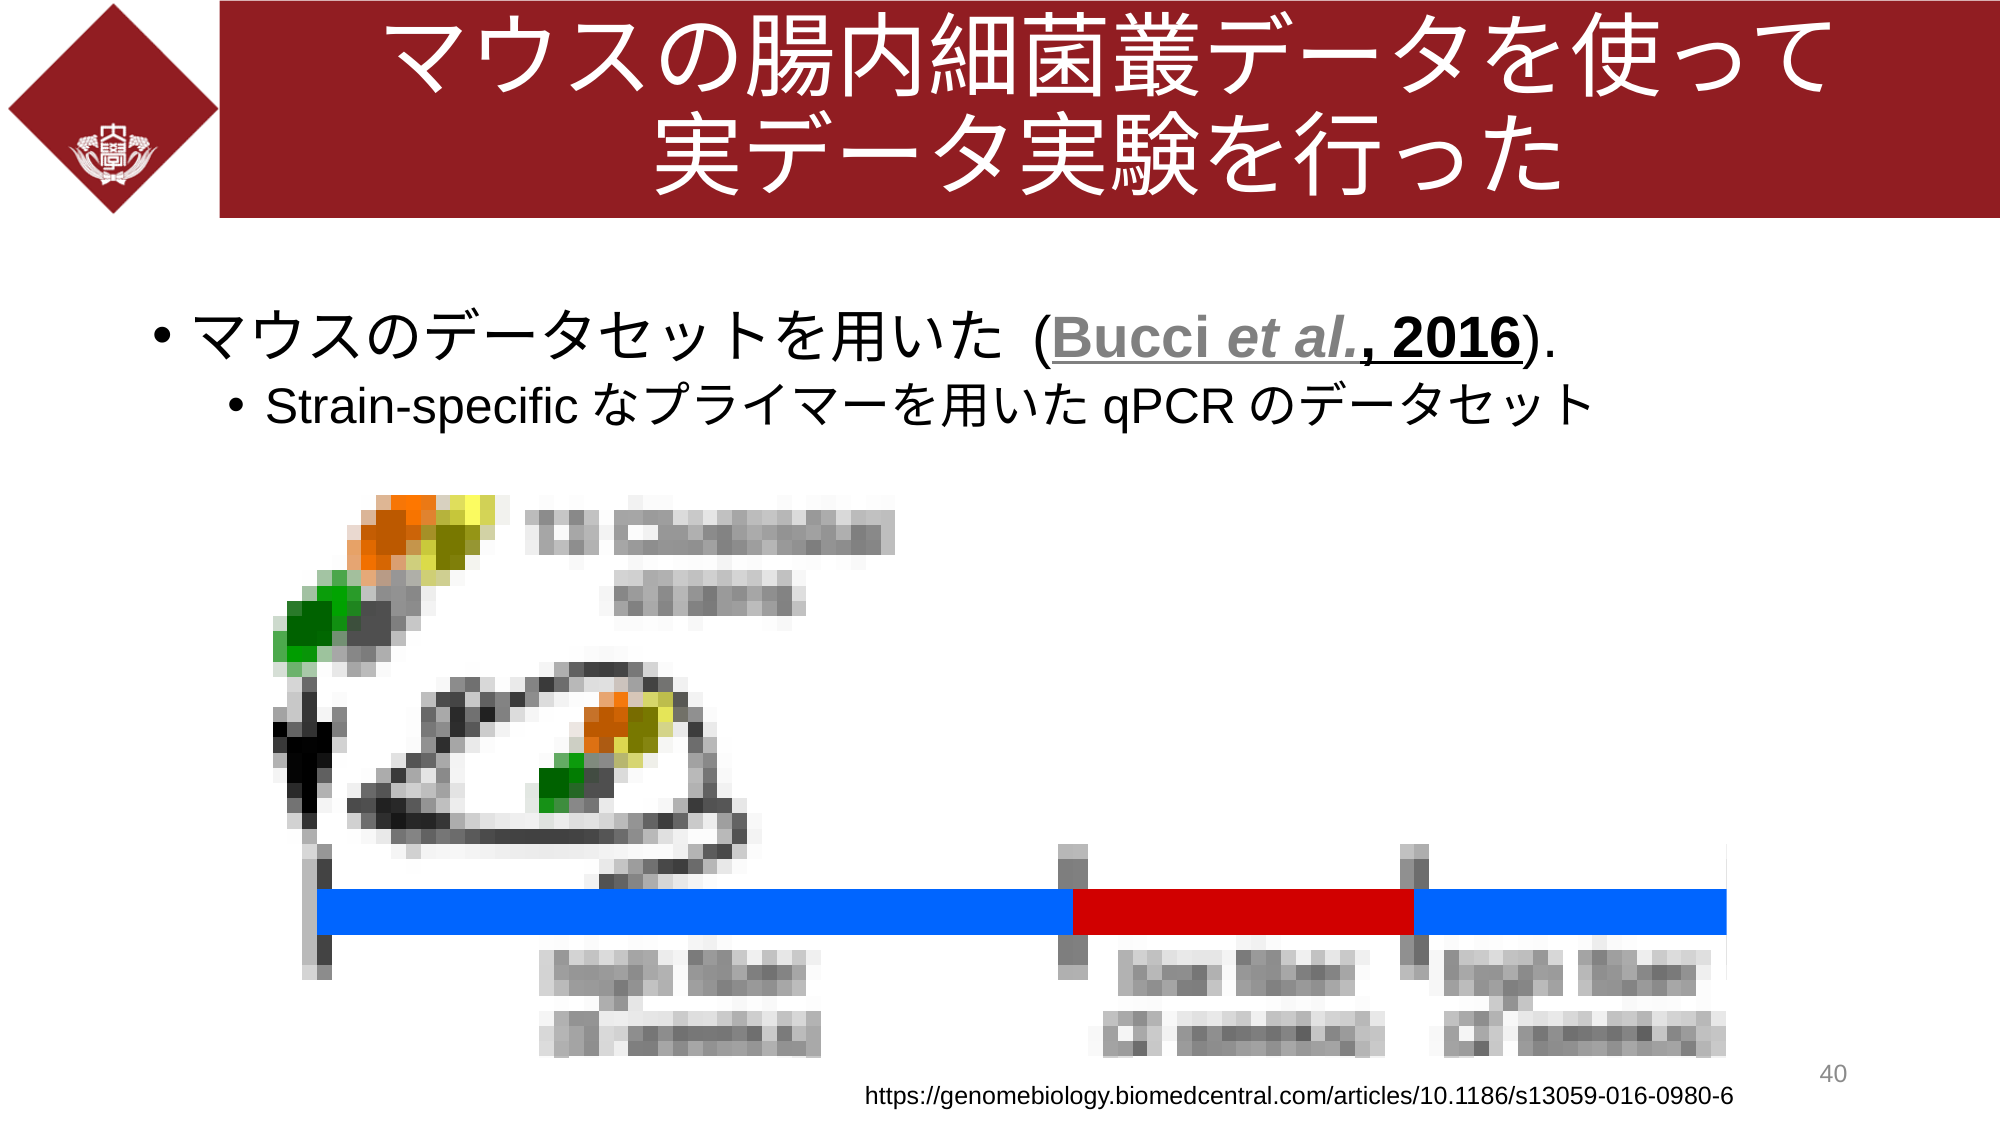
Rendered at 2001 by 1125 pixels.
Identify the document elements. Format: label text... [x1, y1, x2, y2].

text_box https://genomebiology.biomedcentral.com/articles/10.1186/s13059-016-0980-6 [850, 1072, 1788, 1118]
slide_number 40 [1412, 1042, 1863, 1103]
picture [273, 495, 1727, 1058]
list マウスのデータセットを用いた (Bucci et al., 2016). Strain-specificなプライマーを用いたqPCRのデータセット [137, 299, 1863, 1014]
title マウスの腸内細菌叢データを使って 実データ実験を行った [219, 0, 2000, 218]
picture [0, 0, 224, 221]
